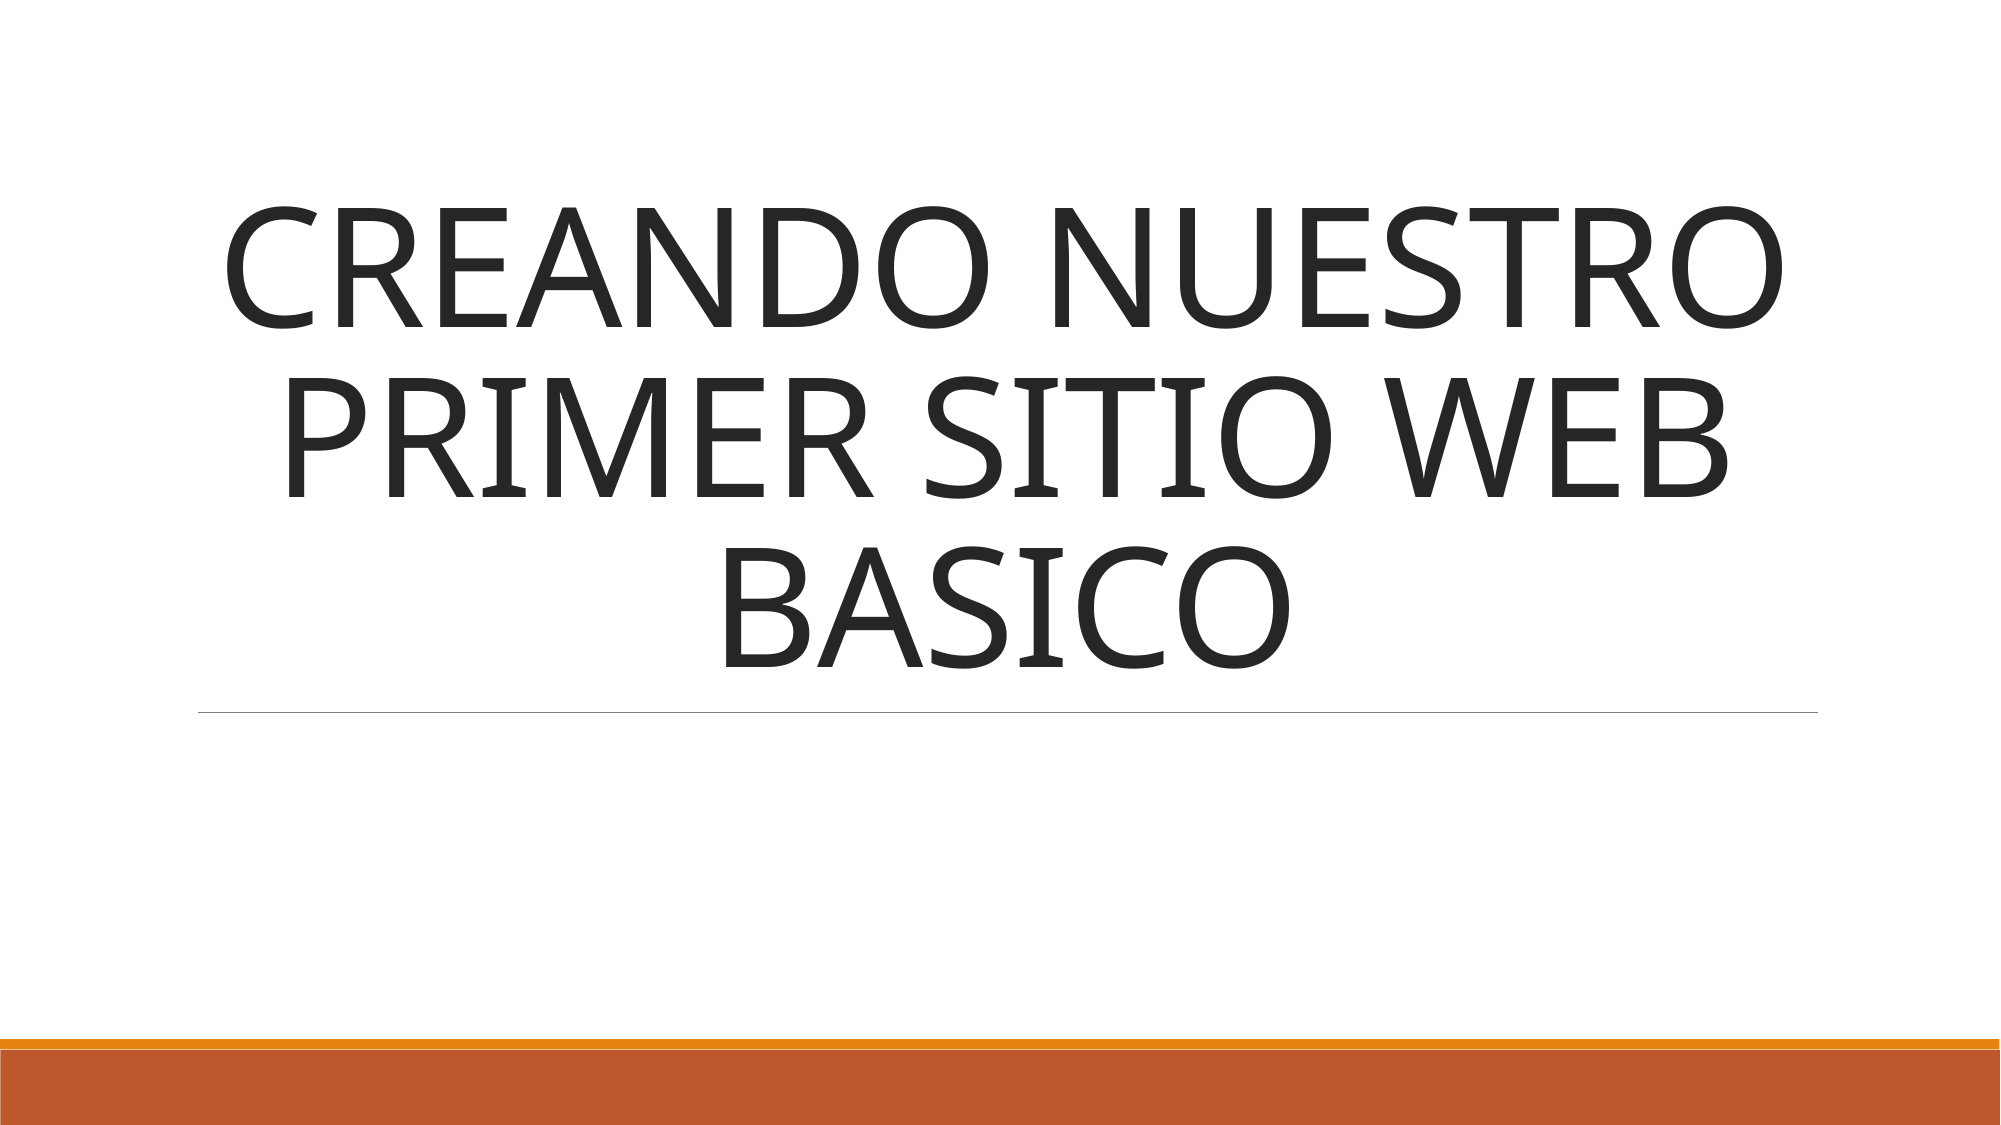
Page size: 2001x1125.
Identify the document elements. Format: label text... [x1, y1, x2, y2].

title CREANDO NUESTRO PRIMER SITIO WEB BASICO [180, 124, 1830, 710]
